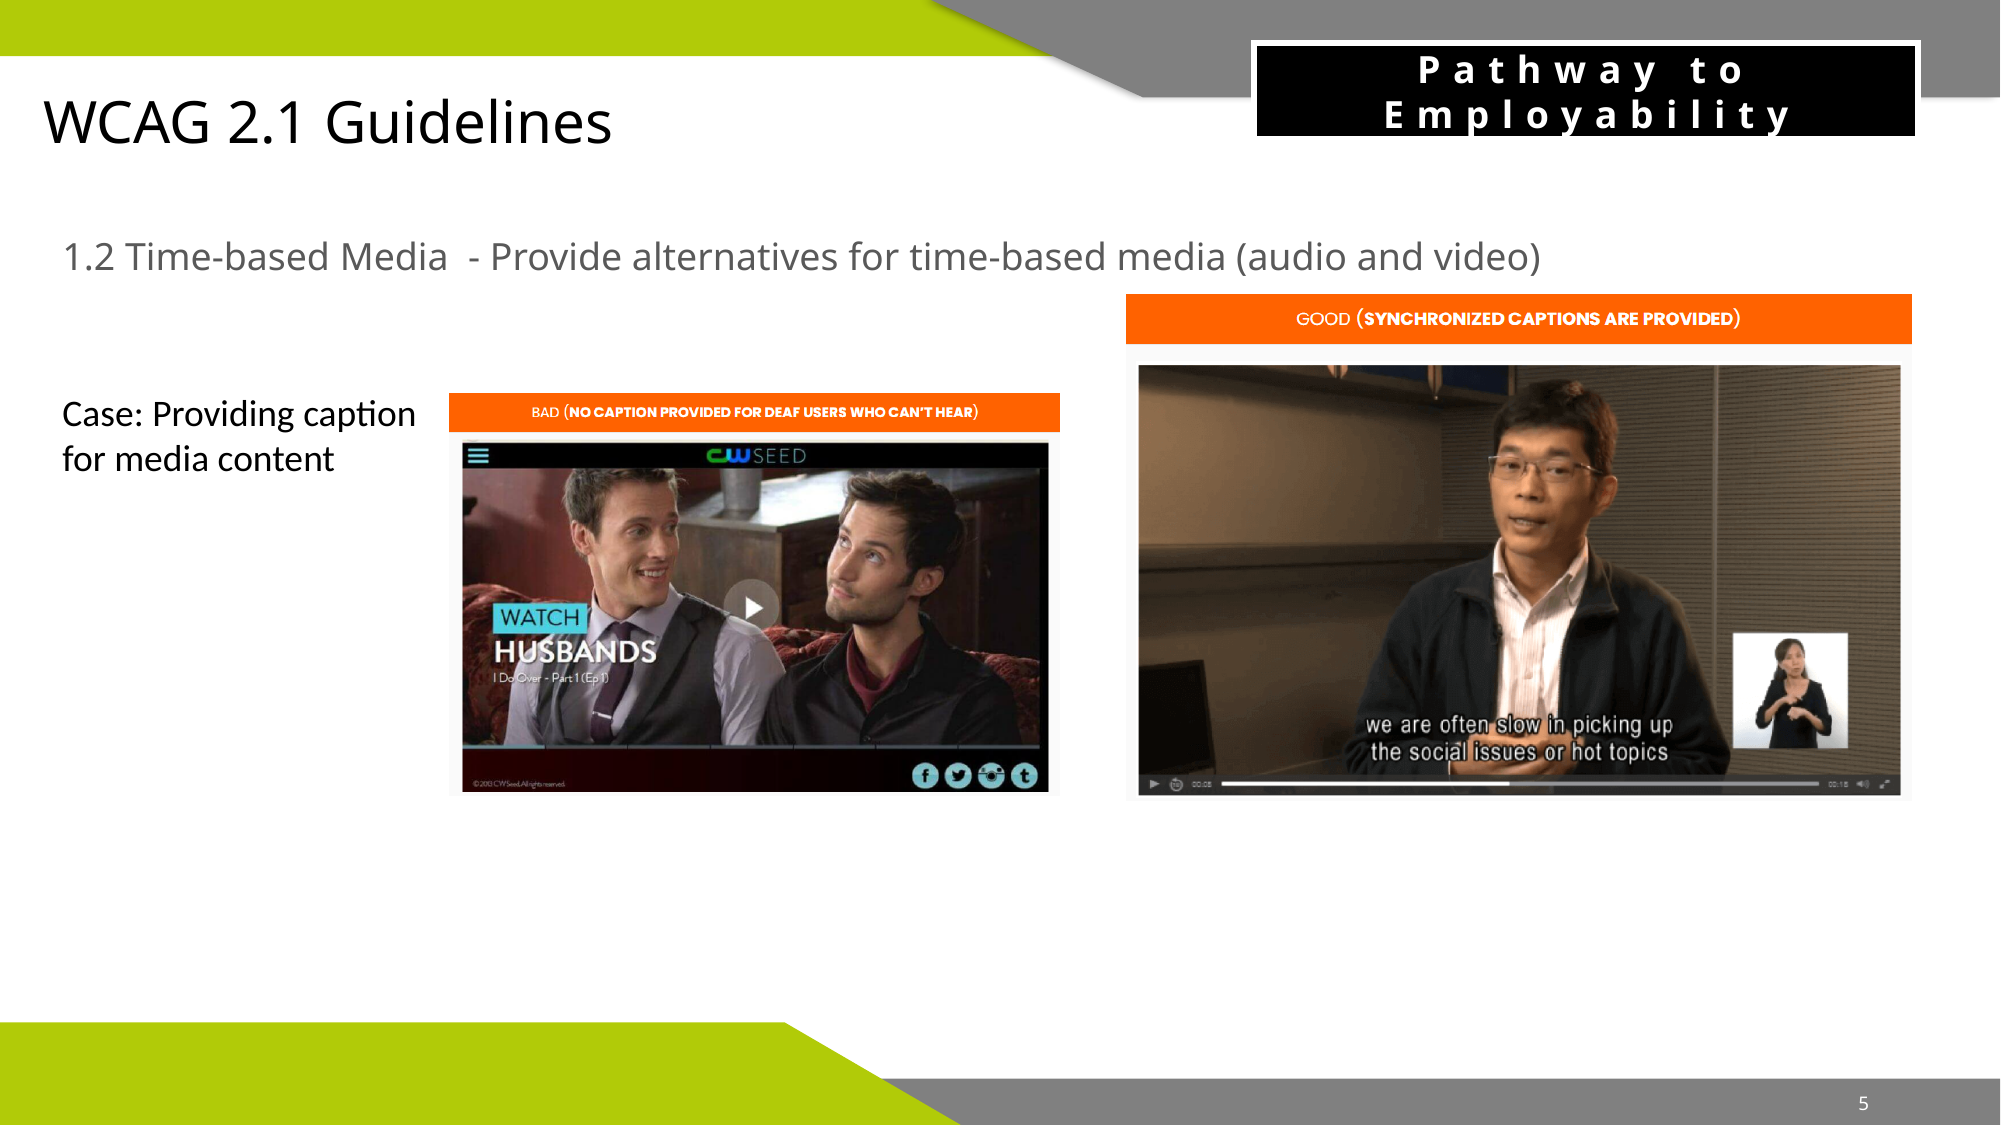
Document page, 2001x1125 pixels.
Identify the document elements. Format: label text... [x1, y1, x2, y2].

text_box 1.2 Time‐based Media - Provide alternatives for time-based media (audio and video) [47, 214, 2000, 286]
picture [448, 393, 1060, 796]
text_box Case: Providing caption for media content [47, 381, 449, 487]
text_box WCAG 2.1 Guidelines [28, 78, 1263, 163]
picture [1126, 294, 1912, 801]
